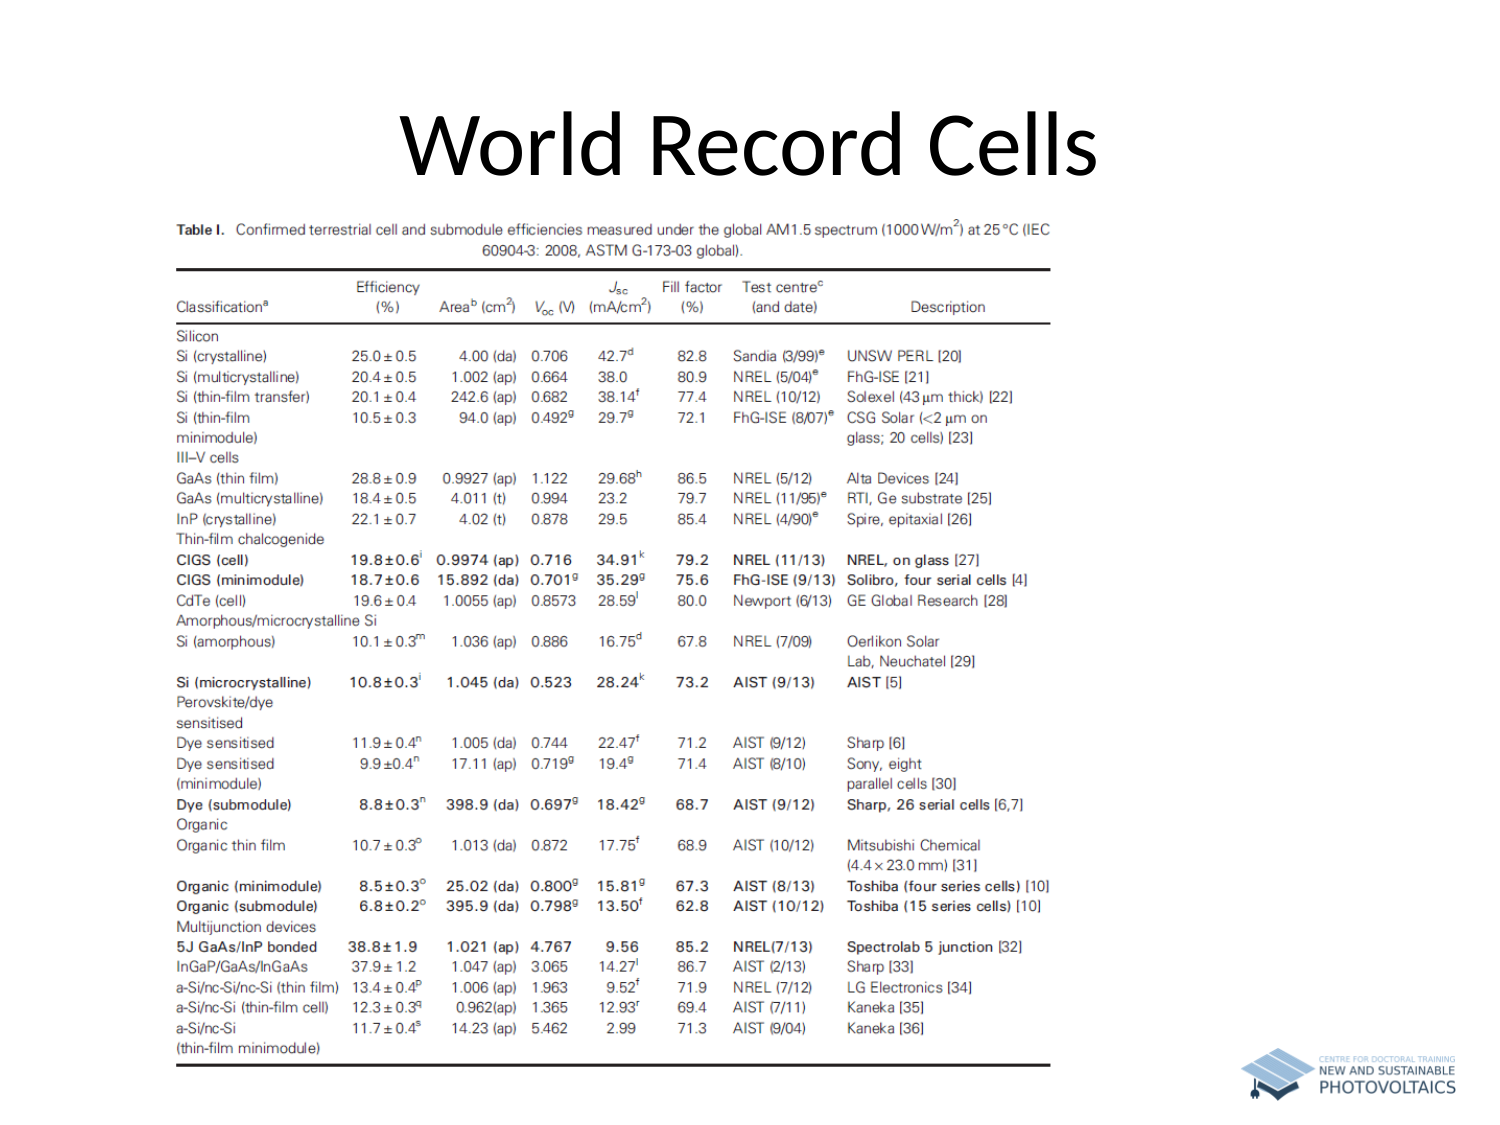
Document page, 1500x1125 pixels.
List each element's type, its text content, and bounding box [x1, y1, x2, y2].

title World Record Cells [75, 45, 1425, 233]
picture [170, 219, 1063, 1072]
picture [1237, 1046, 1459, 1104]
